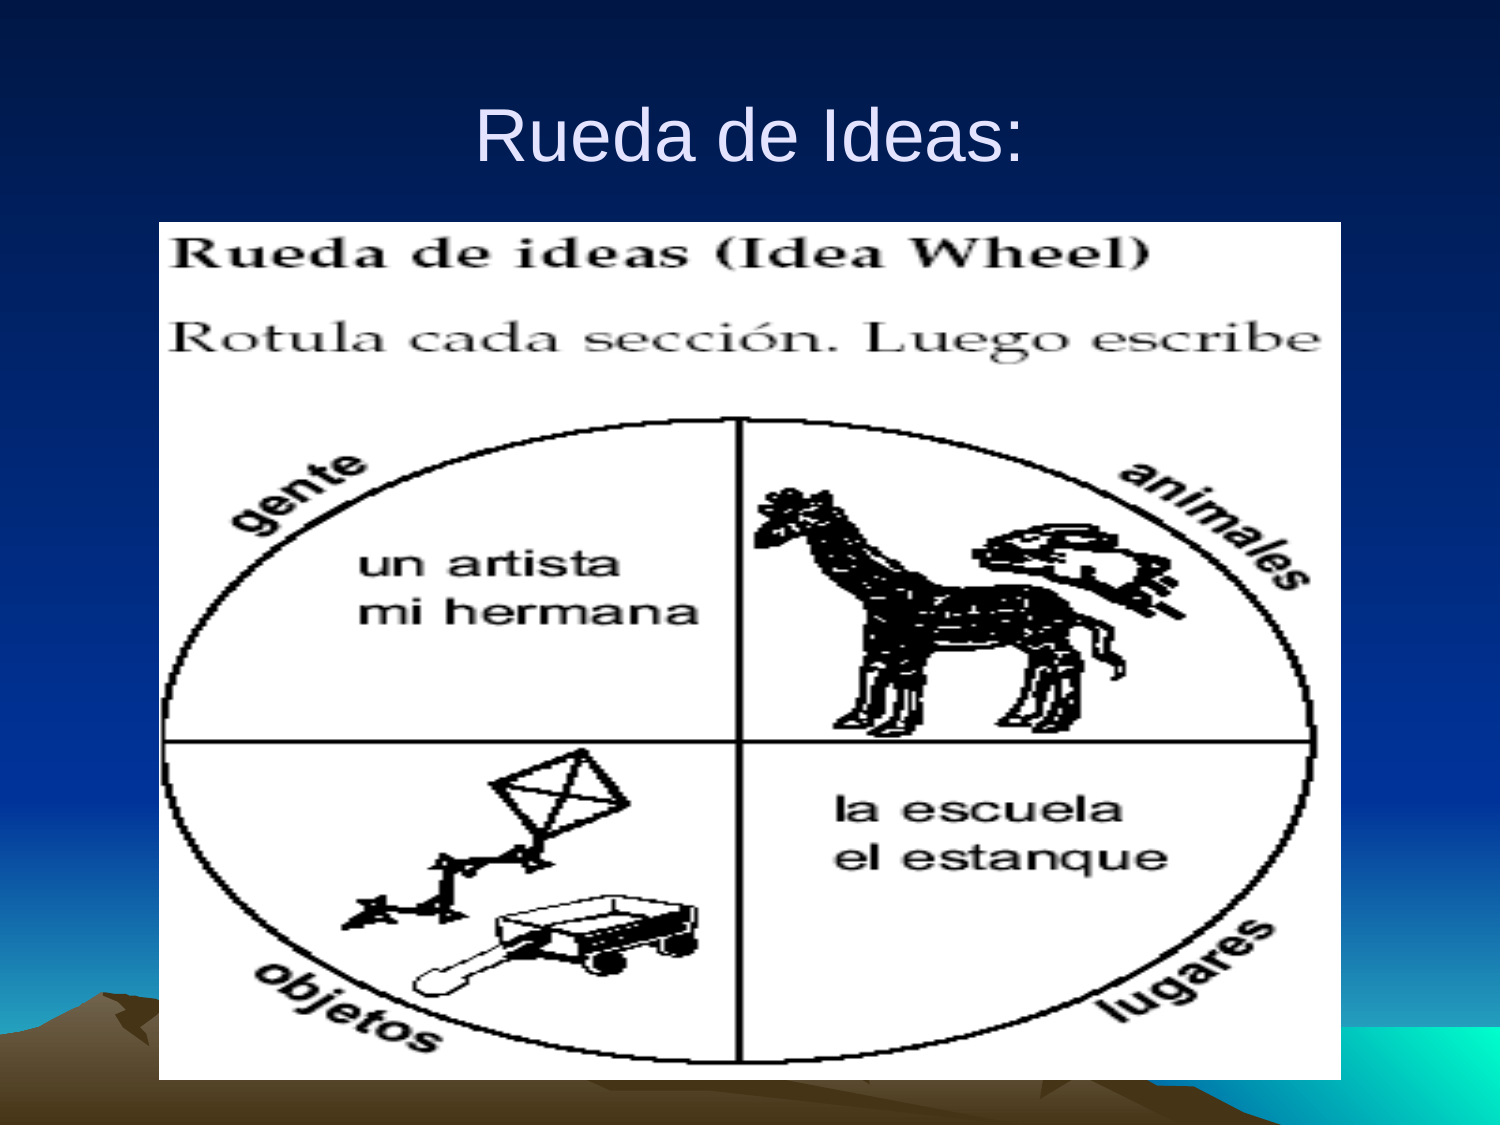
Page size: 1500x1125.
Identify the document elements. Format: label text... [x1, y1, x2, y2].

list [159, 222, 1341, 1081]
title Rueda de Ideas: [74, 37, 1426, 226]
